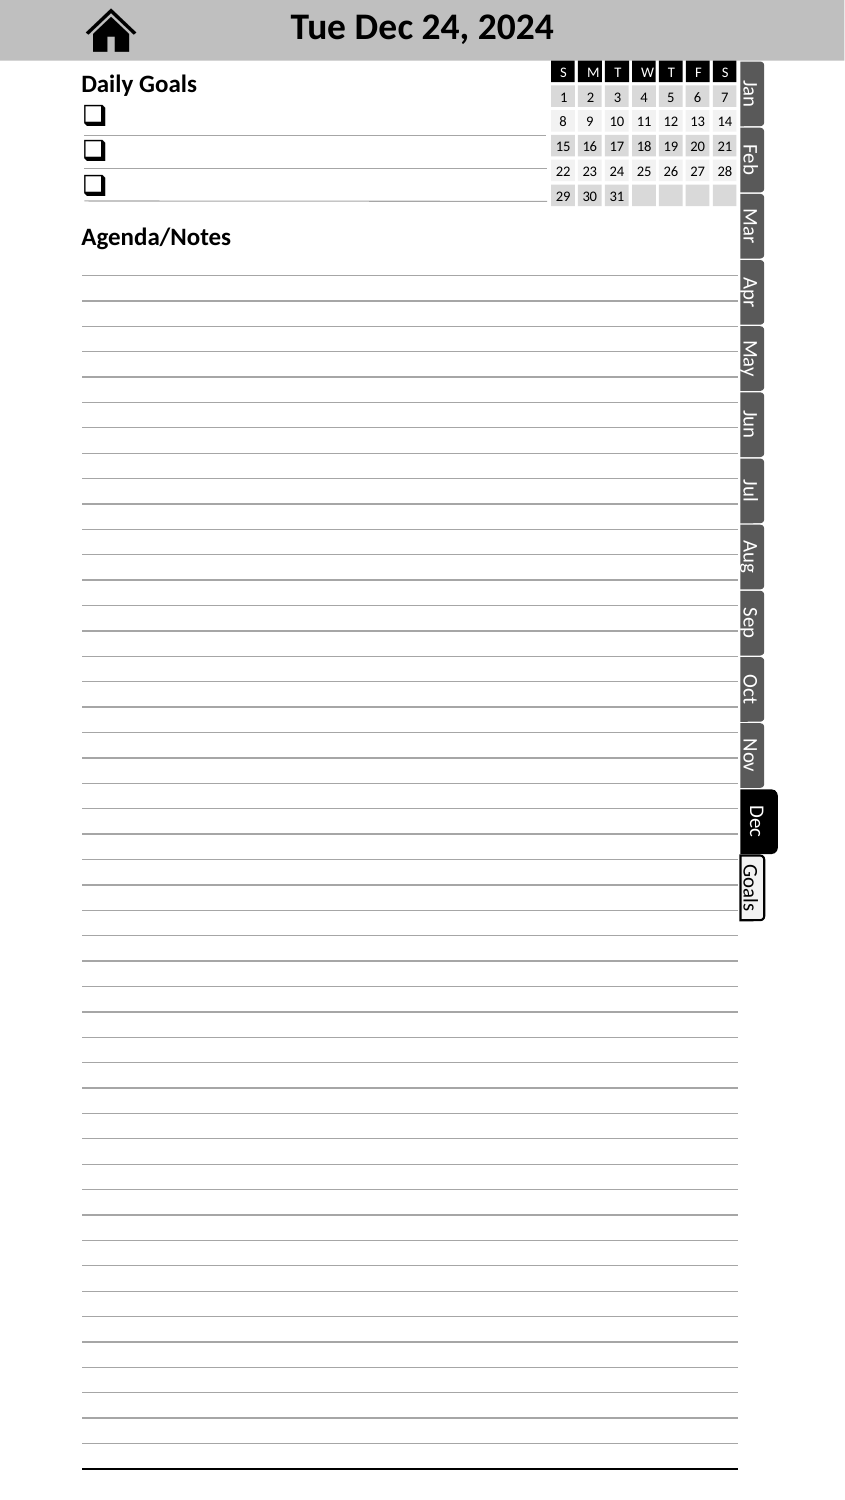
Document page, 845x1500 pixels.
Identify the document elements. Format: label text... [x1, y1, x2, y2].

list Tue Dec 24, 2024 [190, 0, 655, 61]
picture [82, 1, 140, 59]
